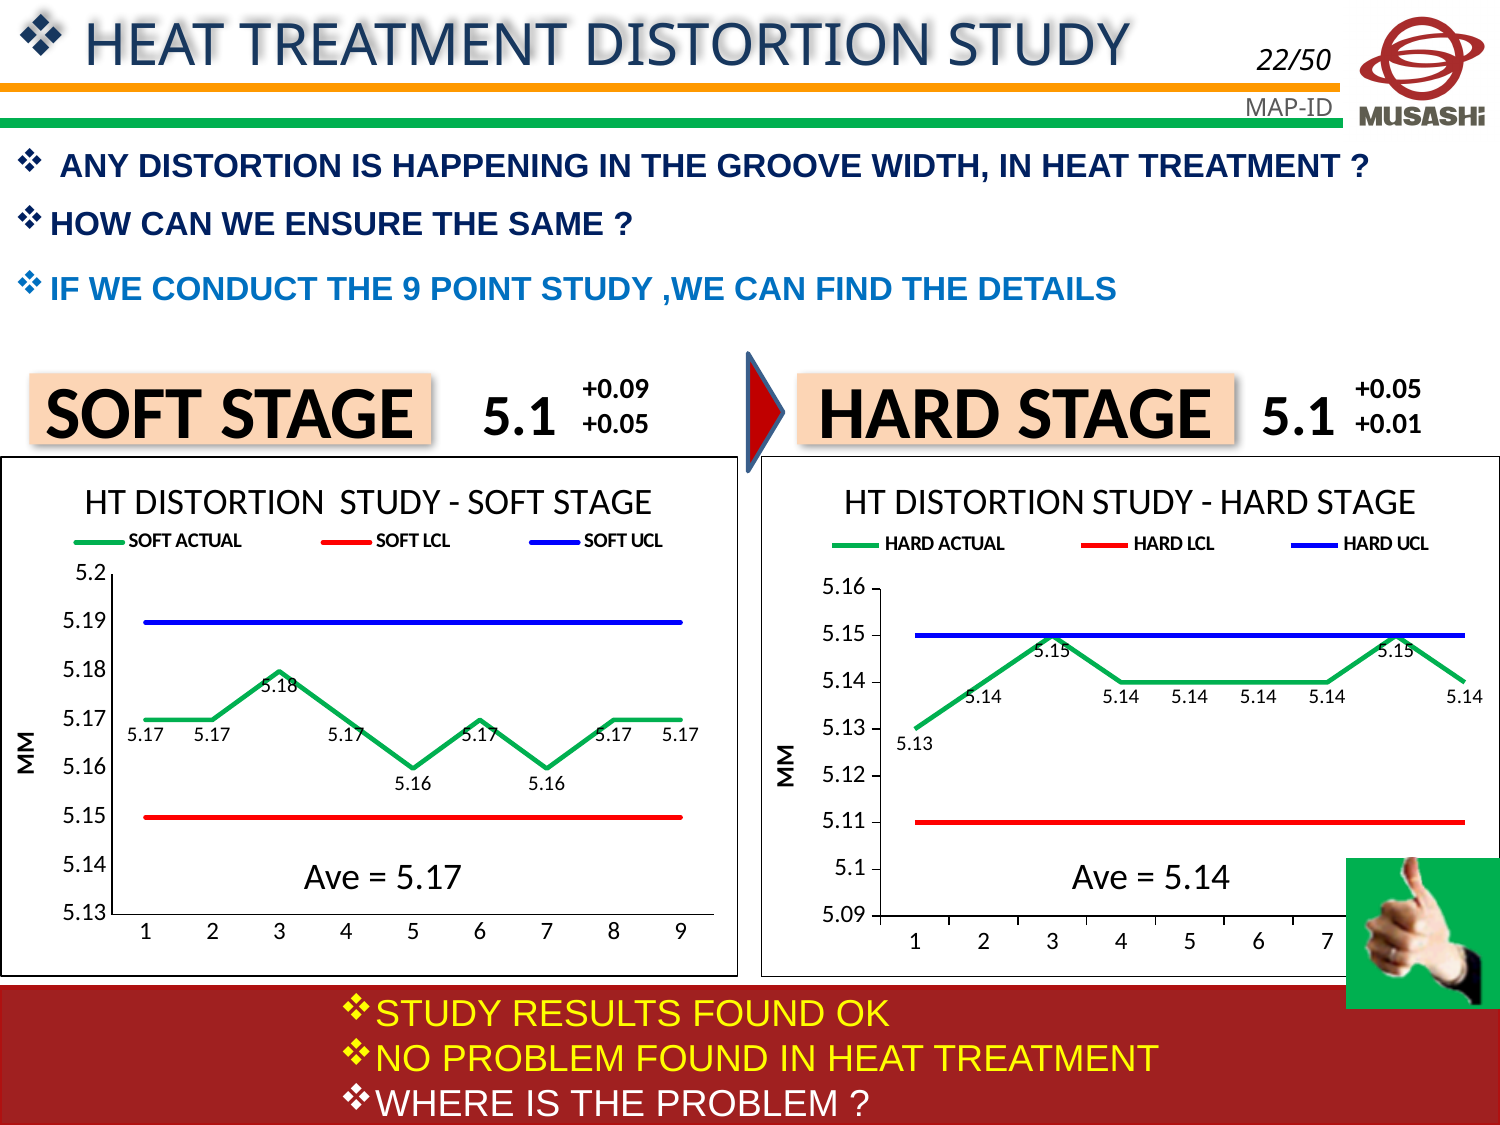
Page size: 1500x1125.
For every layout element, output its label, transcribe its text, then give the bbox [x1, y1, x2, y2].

chart [761, 455, 1500, 977]
picture [1346, 857, 1500, 1010]
text_box [745, 355, 786, 474]
text_box +0.09 +0.05 [566, 367, 712, 442]
picture [1343, 85, 1500, 137]
text_box STUDY RESULTS FOUND OK NO PROBLEM FOUND IN HEAT TREATMENT WHERE IS THE PROBLEM ? [0, 987, 1500, 1125]
text_box 5.1 [1232, 378, 1366, 446]
text_box HEAT TREATMENT DISTORTION STUDY [0, 0, 1500, 85]
text_box ANY DISTORTION IS HAPPENING IN THE GROOVE WIDTH, IN HEAT TREATMENT ? HOW CAN WE ENSURE THE SAME ? IF WE CONDUCT THE 9 POINT STUDY ,WE CAN FIND THE DETAILS [0, 137, 1500, 355]
text_box SOFT STAGE [27, 371, 433, 446]
chart [0, 455, 739, 978]
text_box +0.05 +0.01 [1338, 367, 1484, 442]
text_box HARD STAGE [795, 371, 1236, 446]
text_box 5.1 [453, 378, 587, 446]
